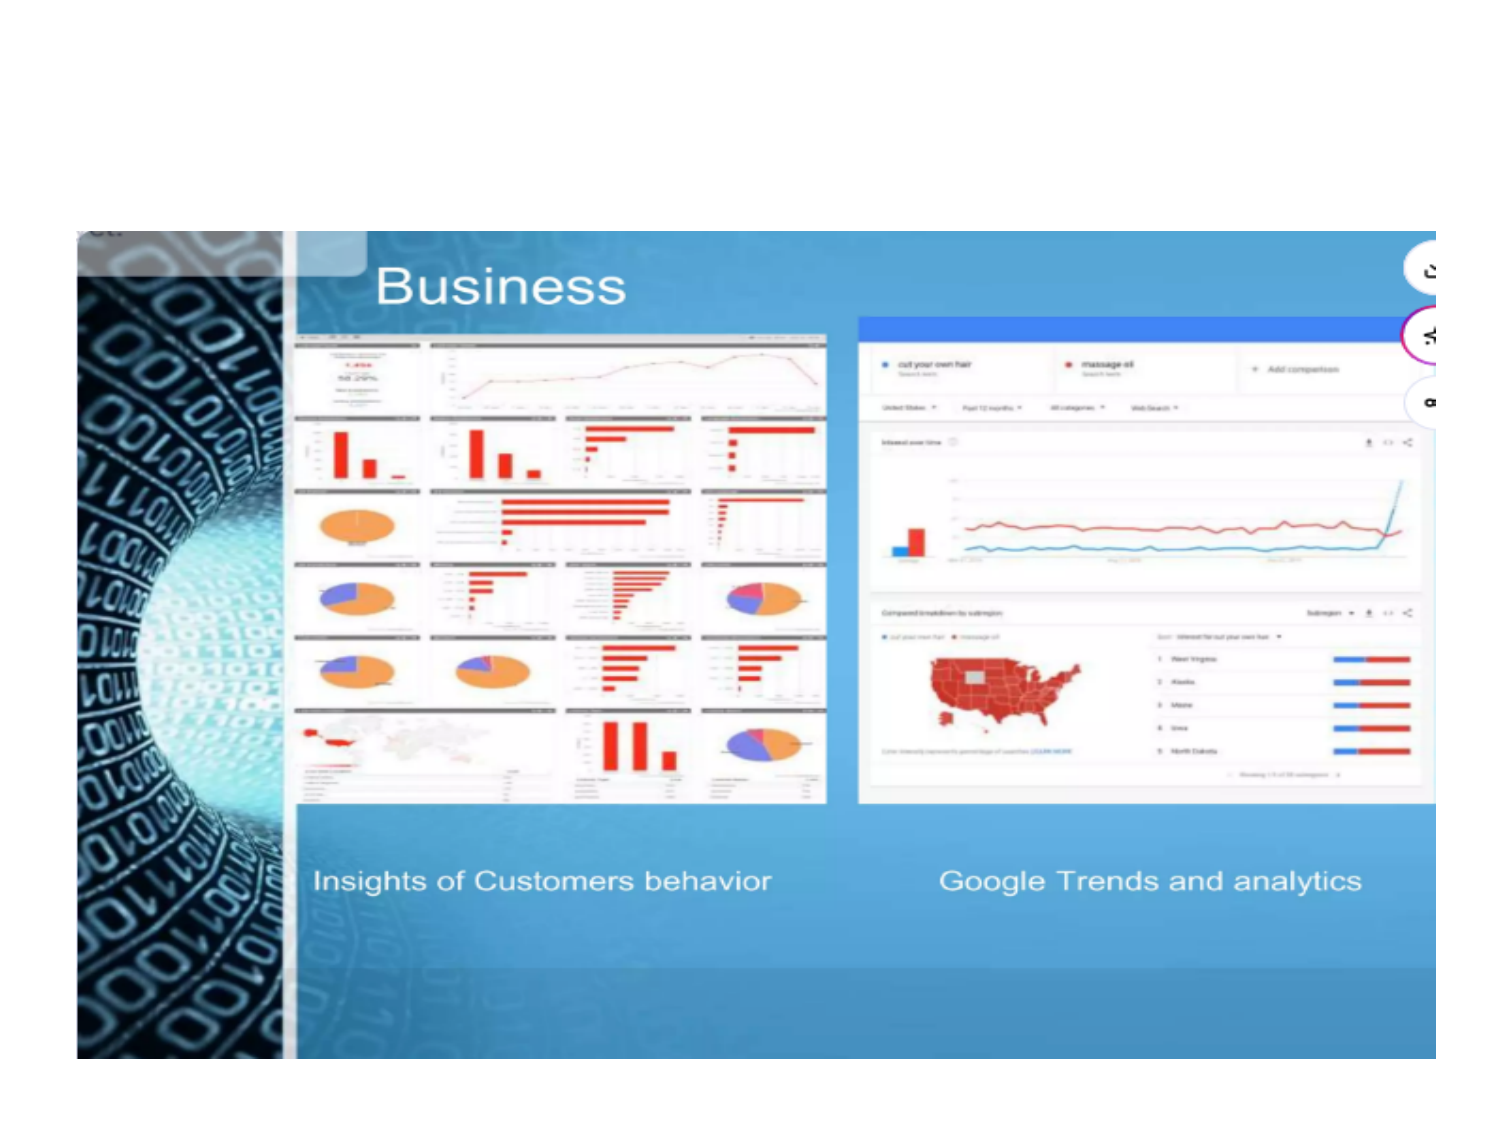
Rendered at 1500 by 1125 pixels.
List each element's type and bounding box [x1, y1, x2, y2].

picture [76, 231, 1436, 1059]
